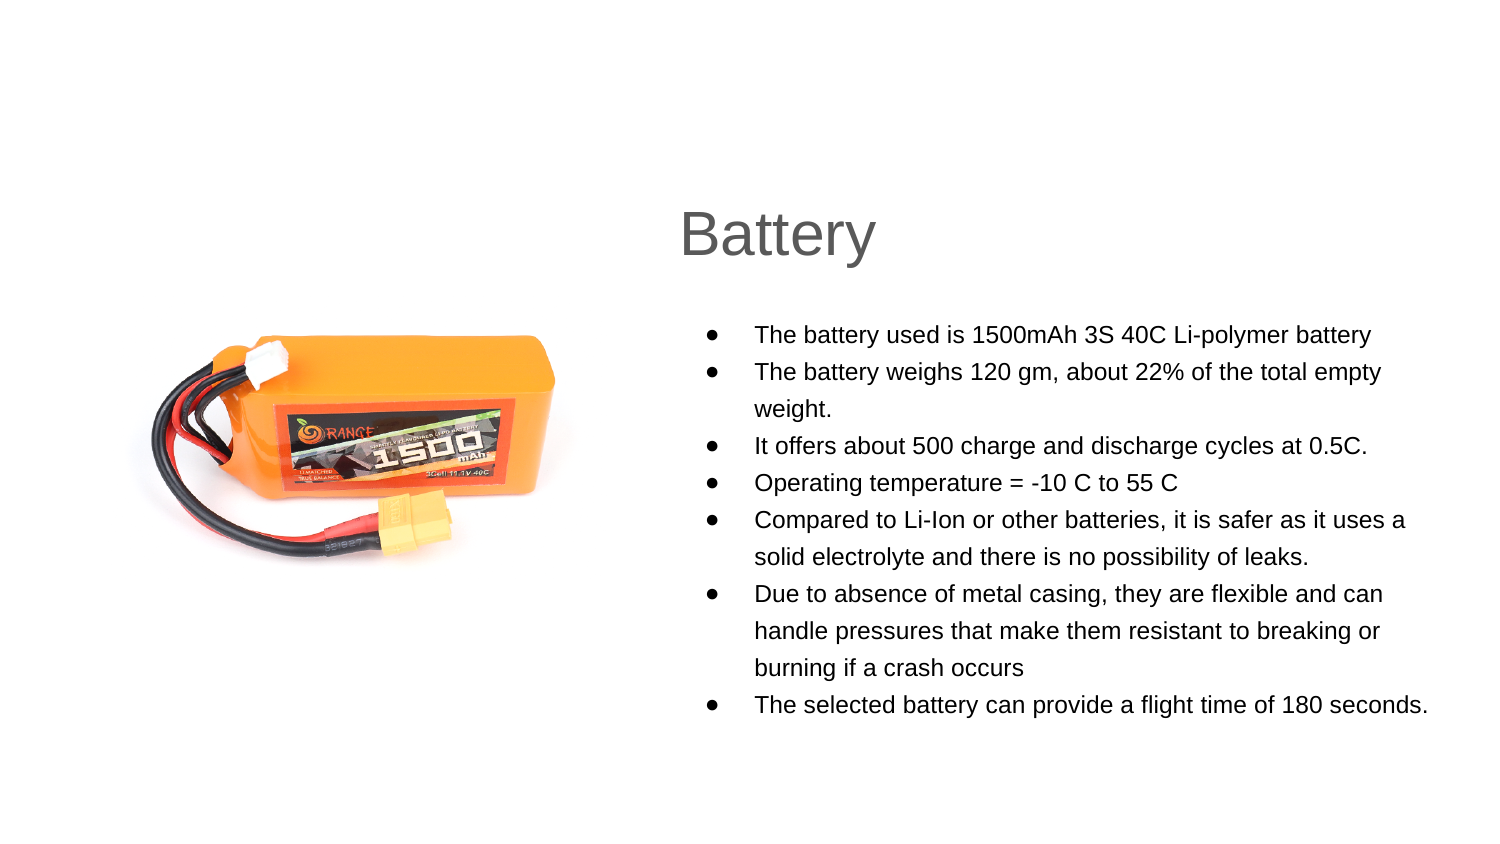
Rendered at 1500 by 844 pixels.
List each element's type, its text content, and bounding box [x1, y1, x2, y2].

picture [106, 296, 607, 579]
title Battery [664, 50, 1449, 284]
list The battery used is 1500mAh 3S 40C Li-polymer battery The battery weighs 120 gm, about 22% of the total empty weight. It offers about 500 charge and discharge cycles at 0.5C. Operating temperature = -10 C to 55 C Compared to Li-Ion or other batteries, it is safer as it uses a solid electrolyte and there is no possibility of leaks. Due to absence of metal casing, they are flexible and can handle pressures that make them resistant to breaking or burning if a crash occurs The selected battery can provide a flight time of 180 seconds. [665, 296, 1450, 751]
